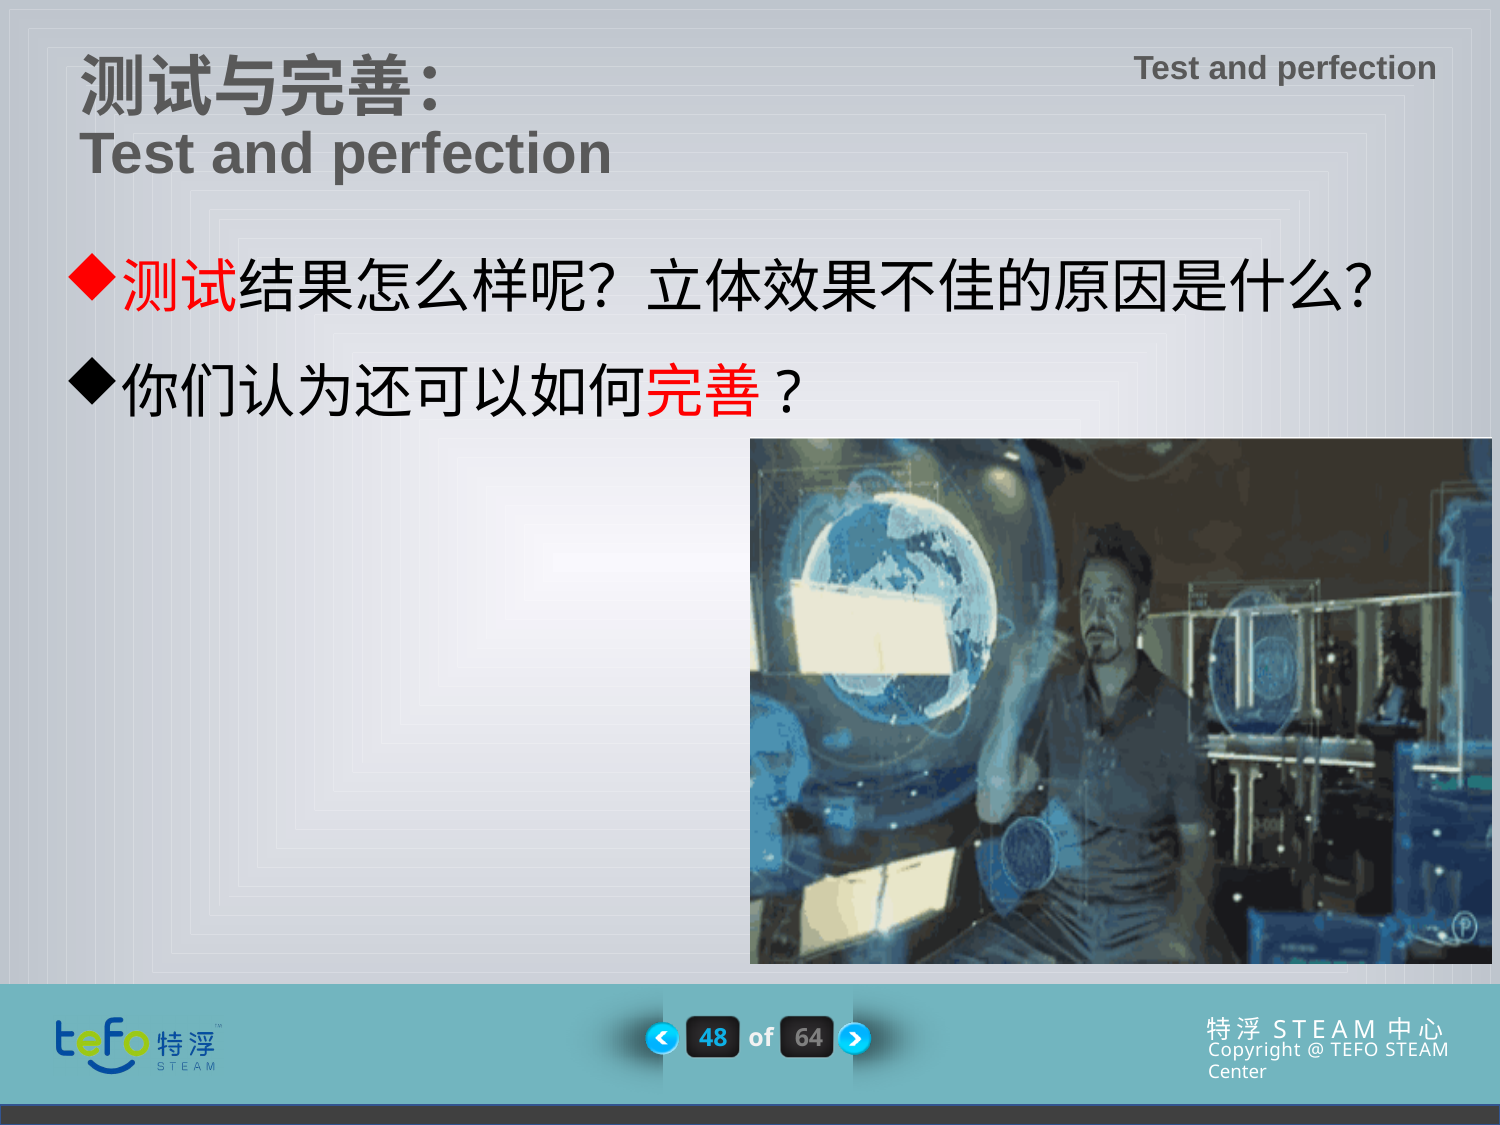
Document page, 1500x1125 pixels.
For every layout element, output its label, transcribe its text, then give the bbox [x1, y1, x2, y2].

text_box Copyright @ TEFO STEAM Center [1193, 1030, 1500, 1090]
text_box 特浮STEAM中心 [1191, 1006, 1500, 1052]
text_box Test and perfection [1011, 38, 1453, 139]
text_box 测试结果怎么样呢？立体效果不佳的原因是什么？ 你们认为还可以如何完善? [48, 206, 1419, 477]
text_box [0, 1104, 1500, 1125]
text_box of [744, 1014, 777, 1059]
picture [749, 437, 1492, 964]
picture [777, 981, 967, 1100]
picture [53, 1015, 224, 1076]
text_box Test and perfection [64, 73, 1366, 193]
picture [550, 978, 680, 1097]
text_box [0, 984, 1500, 1104]
text_box 测试与完善： [64, 0, 1011, 73]
picture [683, 1012, 744, 1062]
